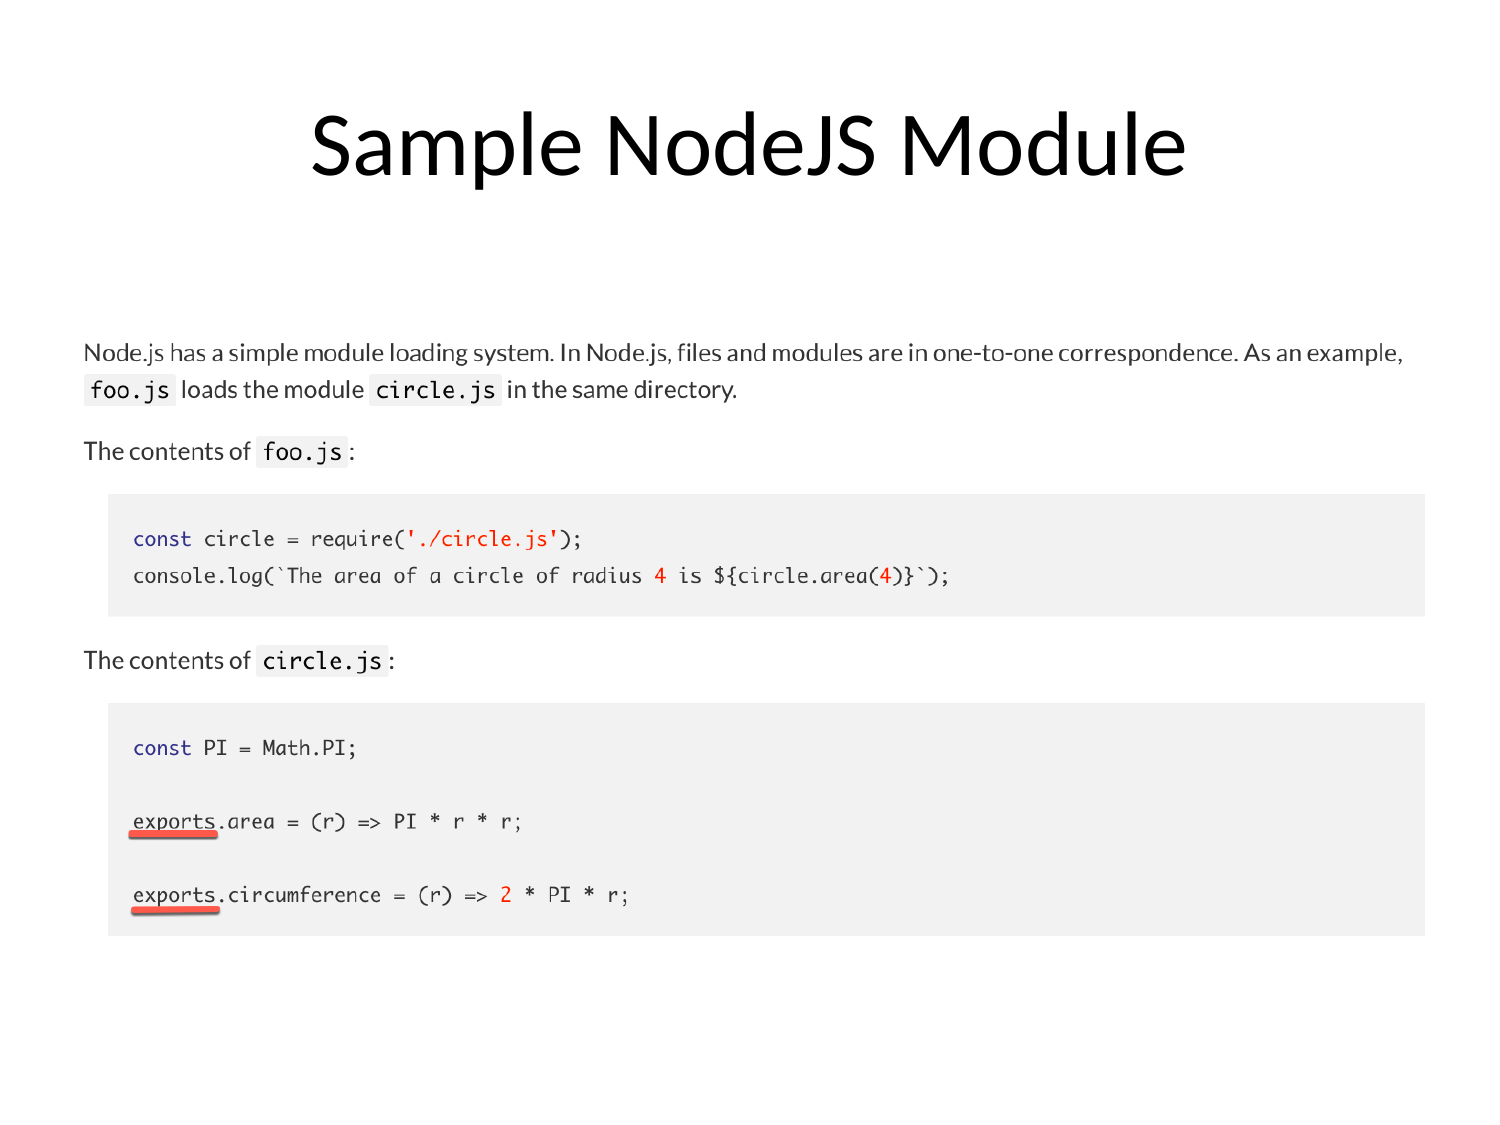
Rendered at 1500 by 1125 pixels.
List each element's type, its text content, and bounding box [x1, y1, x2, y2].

title Sample NodeJS Module [75, 45, 1425, 233]
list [74, 262, 1426, 1006]
